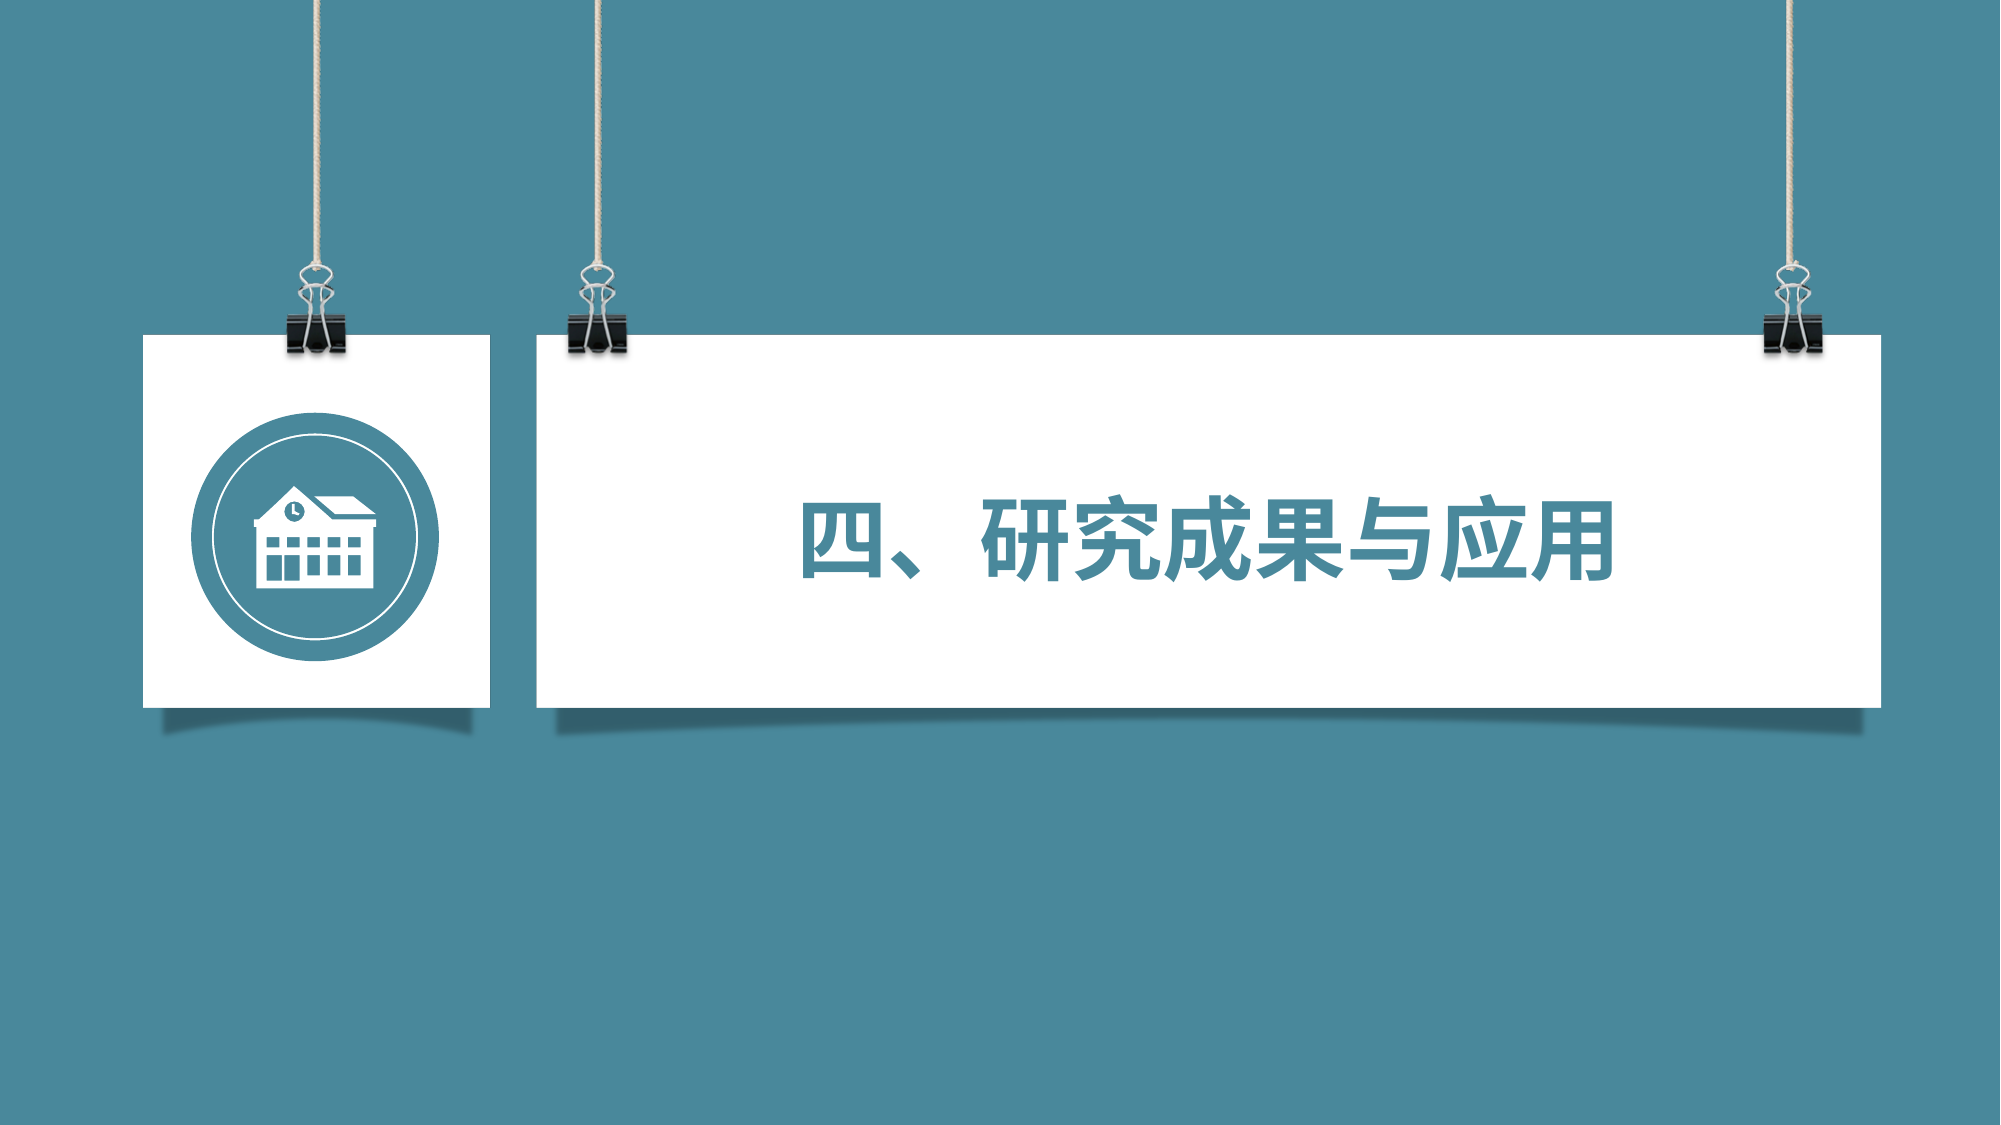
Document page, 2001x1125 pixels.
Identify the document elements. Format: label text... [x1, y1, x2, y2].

picture [143, 0, 1882, 744]
text_box 四、研究成果与应用 [537, 474, 1882, 599]
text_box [190, 412, 440, 662]
